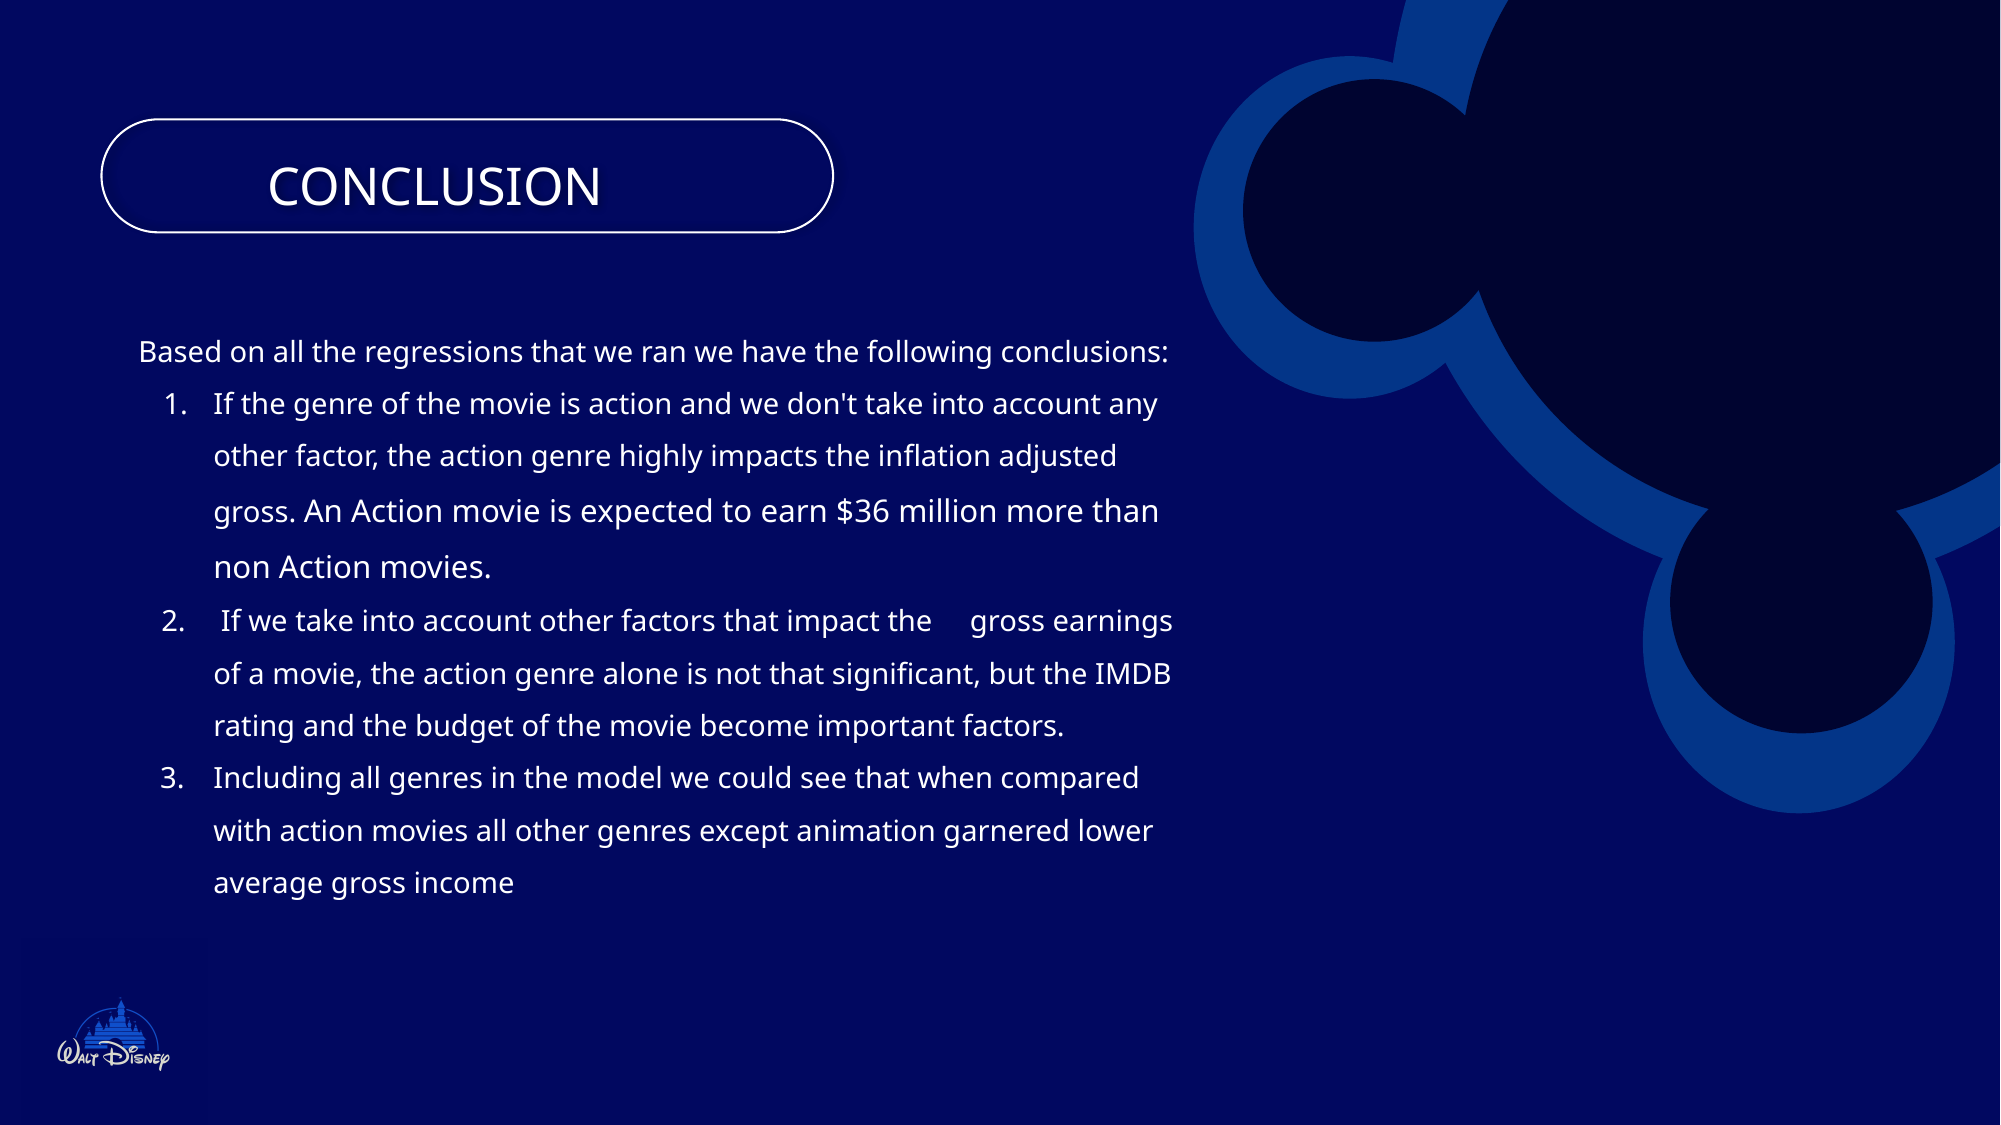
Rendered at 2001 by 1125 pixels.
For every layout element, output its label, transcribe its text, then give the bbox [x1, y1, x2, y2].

text_box Based on all the regressions that we ran we have the following conclusions: If the genre of the movie is action and we don't take into account any other factor, the action genre highly impacts the inflation adjusted gross. An Action movie is expected to earn $36 million more than non Action movies. If we take into account other factors that impact the gross earnings of a movie, the action genre alone is not that significant, but the IMDB rating and the budget of the movie become important factors. Including all genres in the model we could see that when compared with action movies all other genres except animation garnered lower average gross income [123, 307, 1218, 964]
picture [21, 938, 208, 1125]
text_box [512, 798, 1284, 845]
text_box [513, 604, 1285, 651]
text_box [101, 119, 834, 233]
